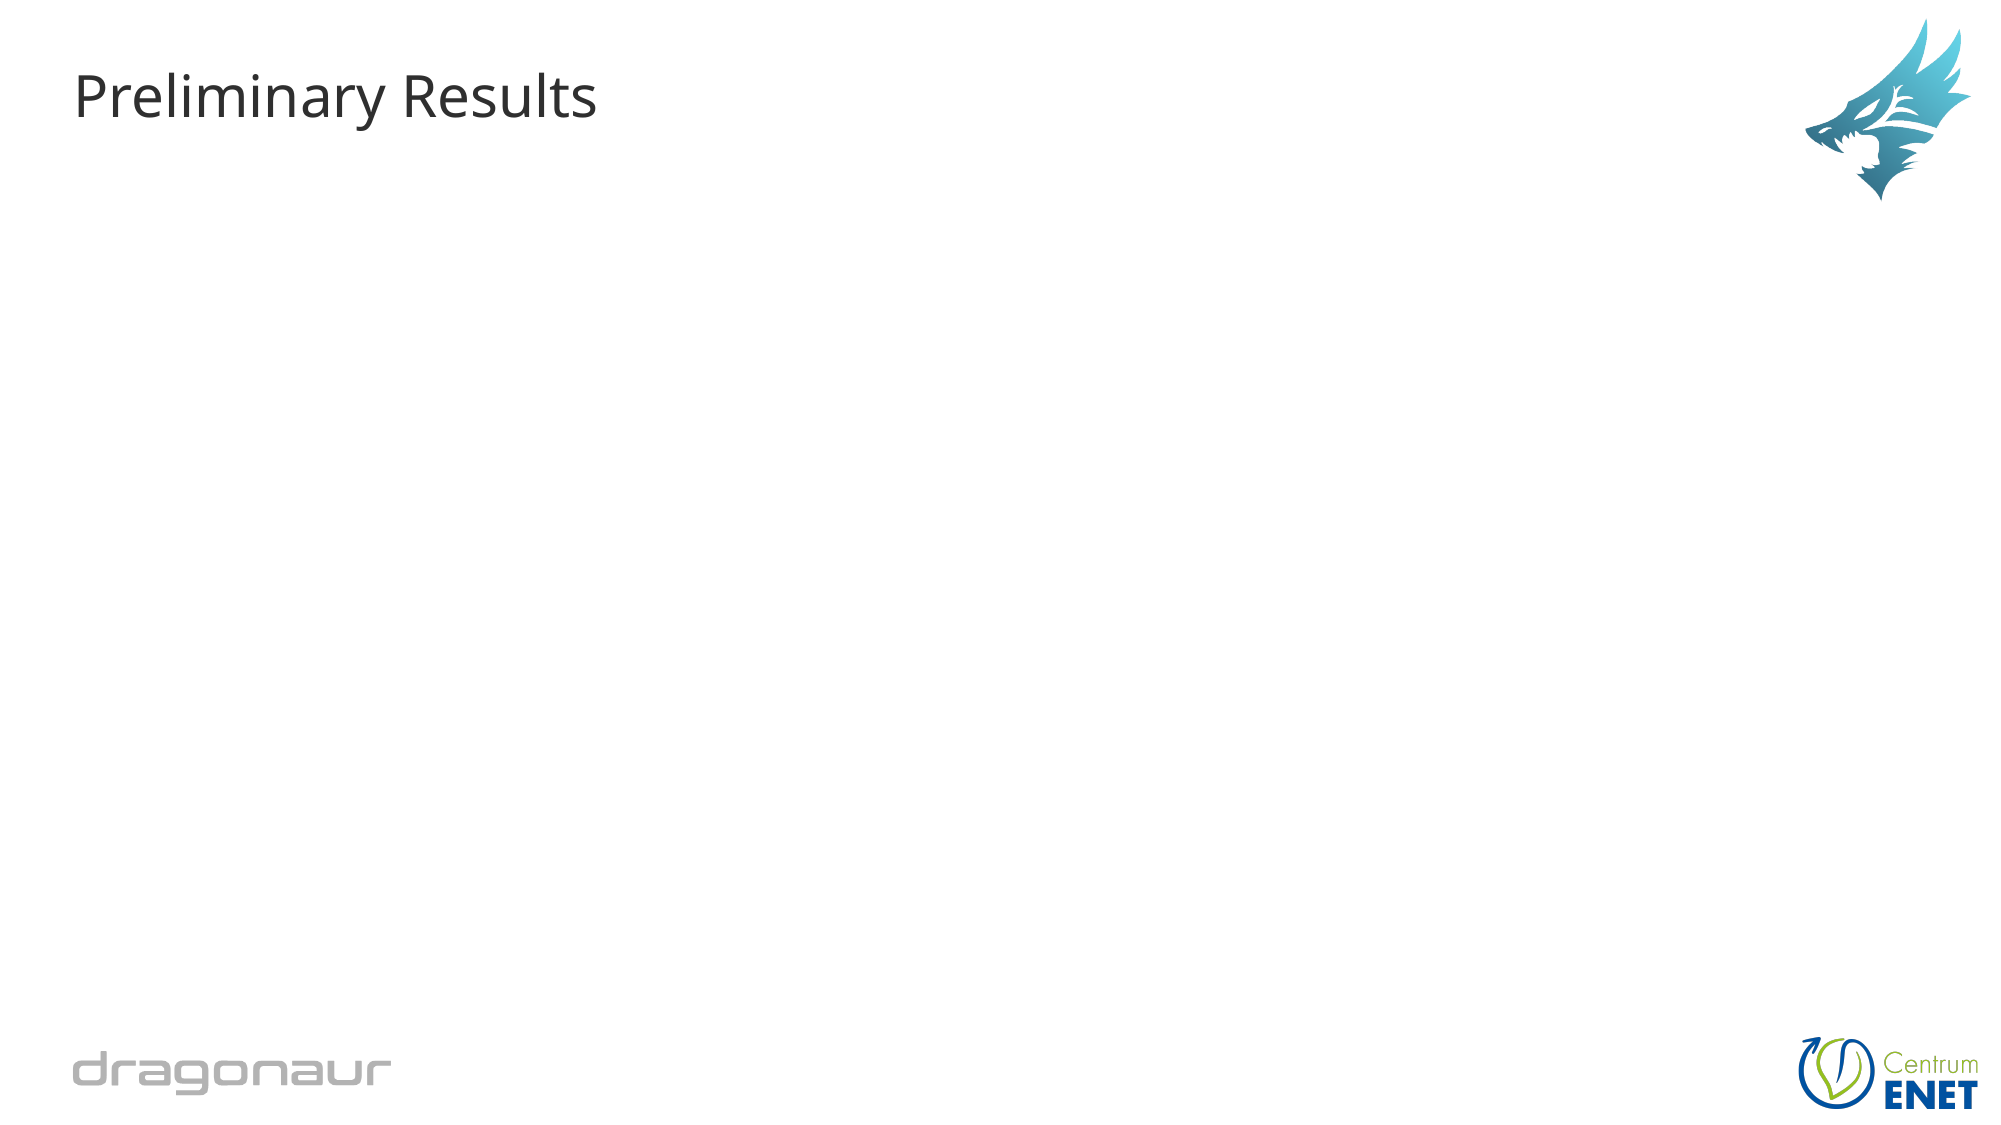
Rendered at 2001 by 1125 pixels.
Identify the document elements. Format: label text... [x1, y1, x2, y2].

picture [1776, 1013, 2000, 1125]
picture [1796, 18, 1981, 202]
title Preliminary Results [58, 59, 1947, 160]
